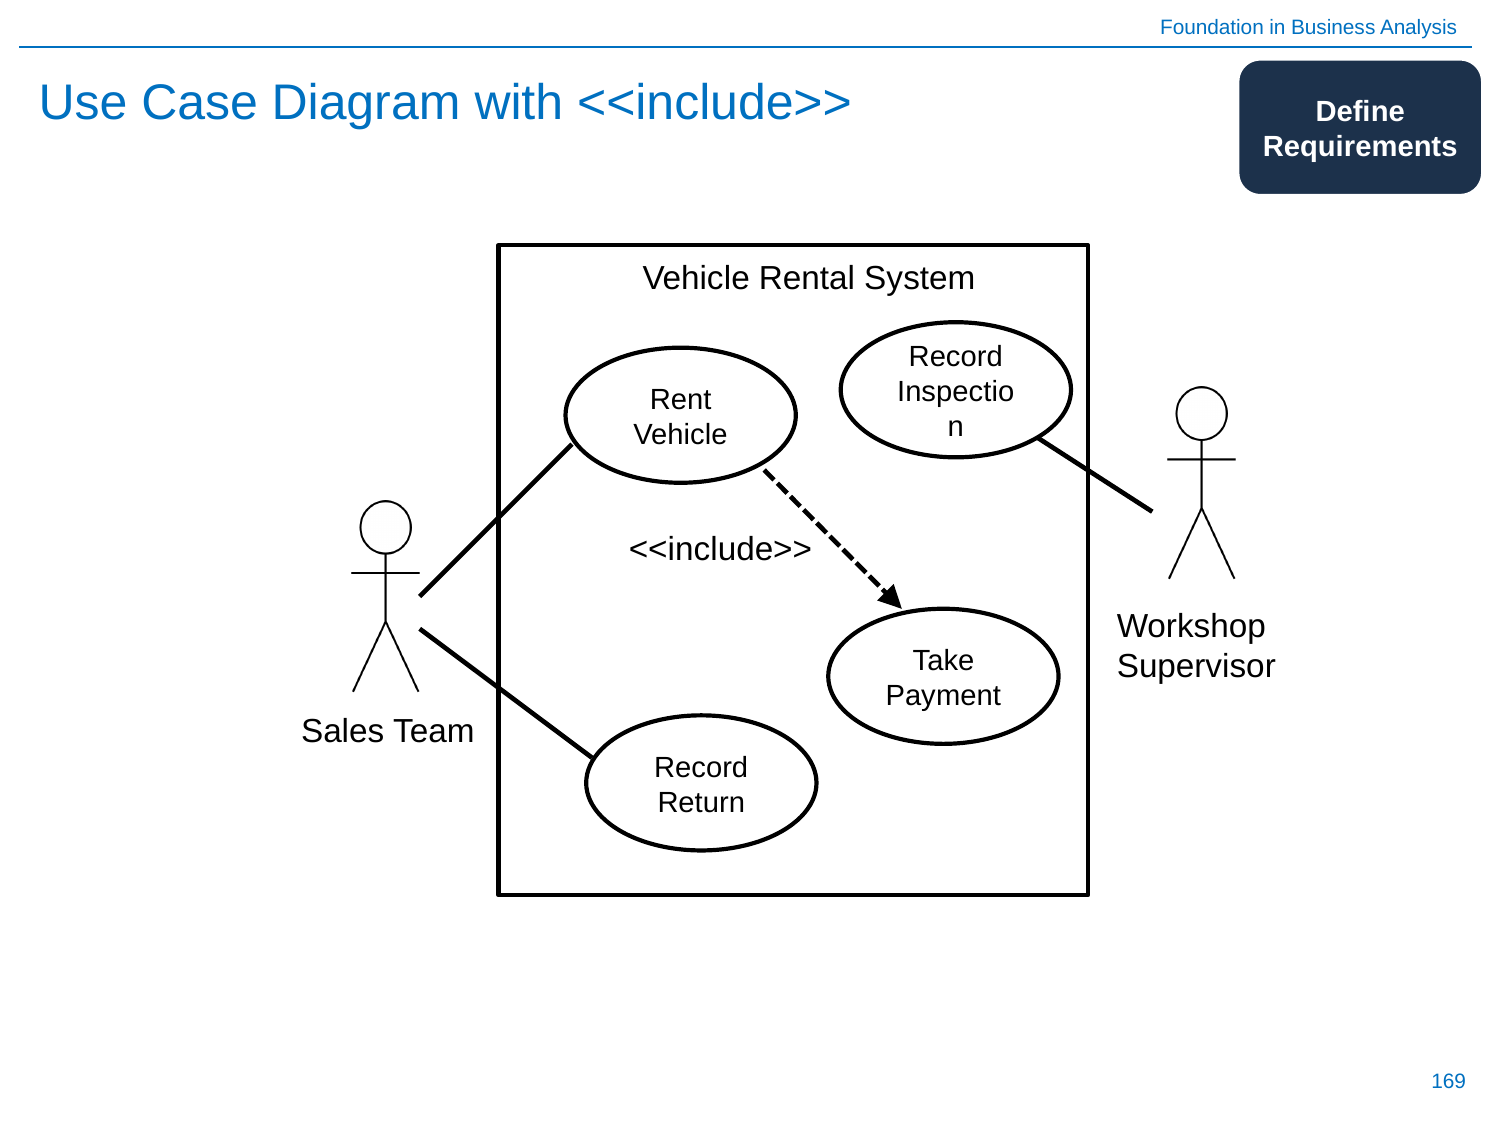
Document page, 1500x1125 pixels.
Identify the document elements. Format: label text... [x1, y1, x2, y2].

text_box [419, 628, 593, 758]
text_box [1037, 437, 1153, 512]
text_box Workshop Supervisor [1102, 596, 1302, 692]
text_box <<include>> [613, 519, 758, 575]
title Use Case Diagram with <<include>> [23, 58, 1249, 141]
text_box Define Requirements [1235, 56, 1486, 199]
picture [350, 499, 420, 694]
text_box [763, 469, 903, 610]
text_box Vehicle Rental System [627, 248, 1006, 304]
text_box [496, 243, 1090, 897]
picture [1166, 386, 1236, 580]
text_box Rent Vehicle [563, 345, 798, 485]
text_box Record Return [584, 713, 819, 853]
text_box Take Payment [826, 606, 1061, 746]
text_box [419, 443, 573, 597]
text_box Sales Team [286, 702, 414, 757]
text_box Record Inspection [838, 320, 1074, 460]
